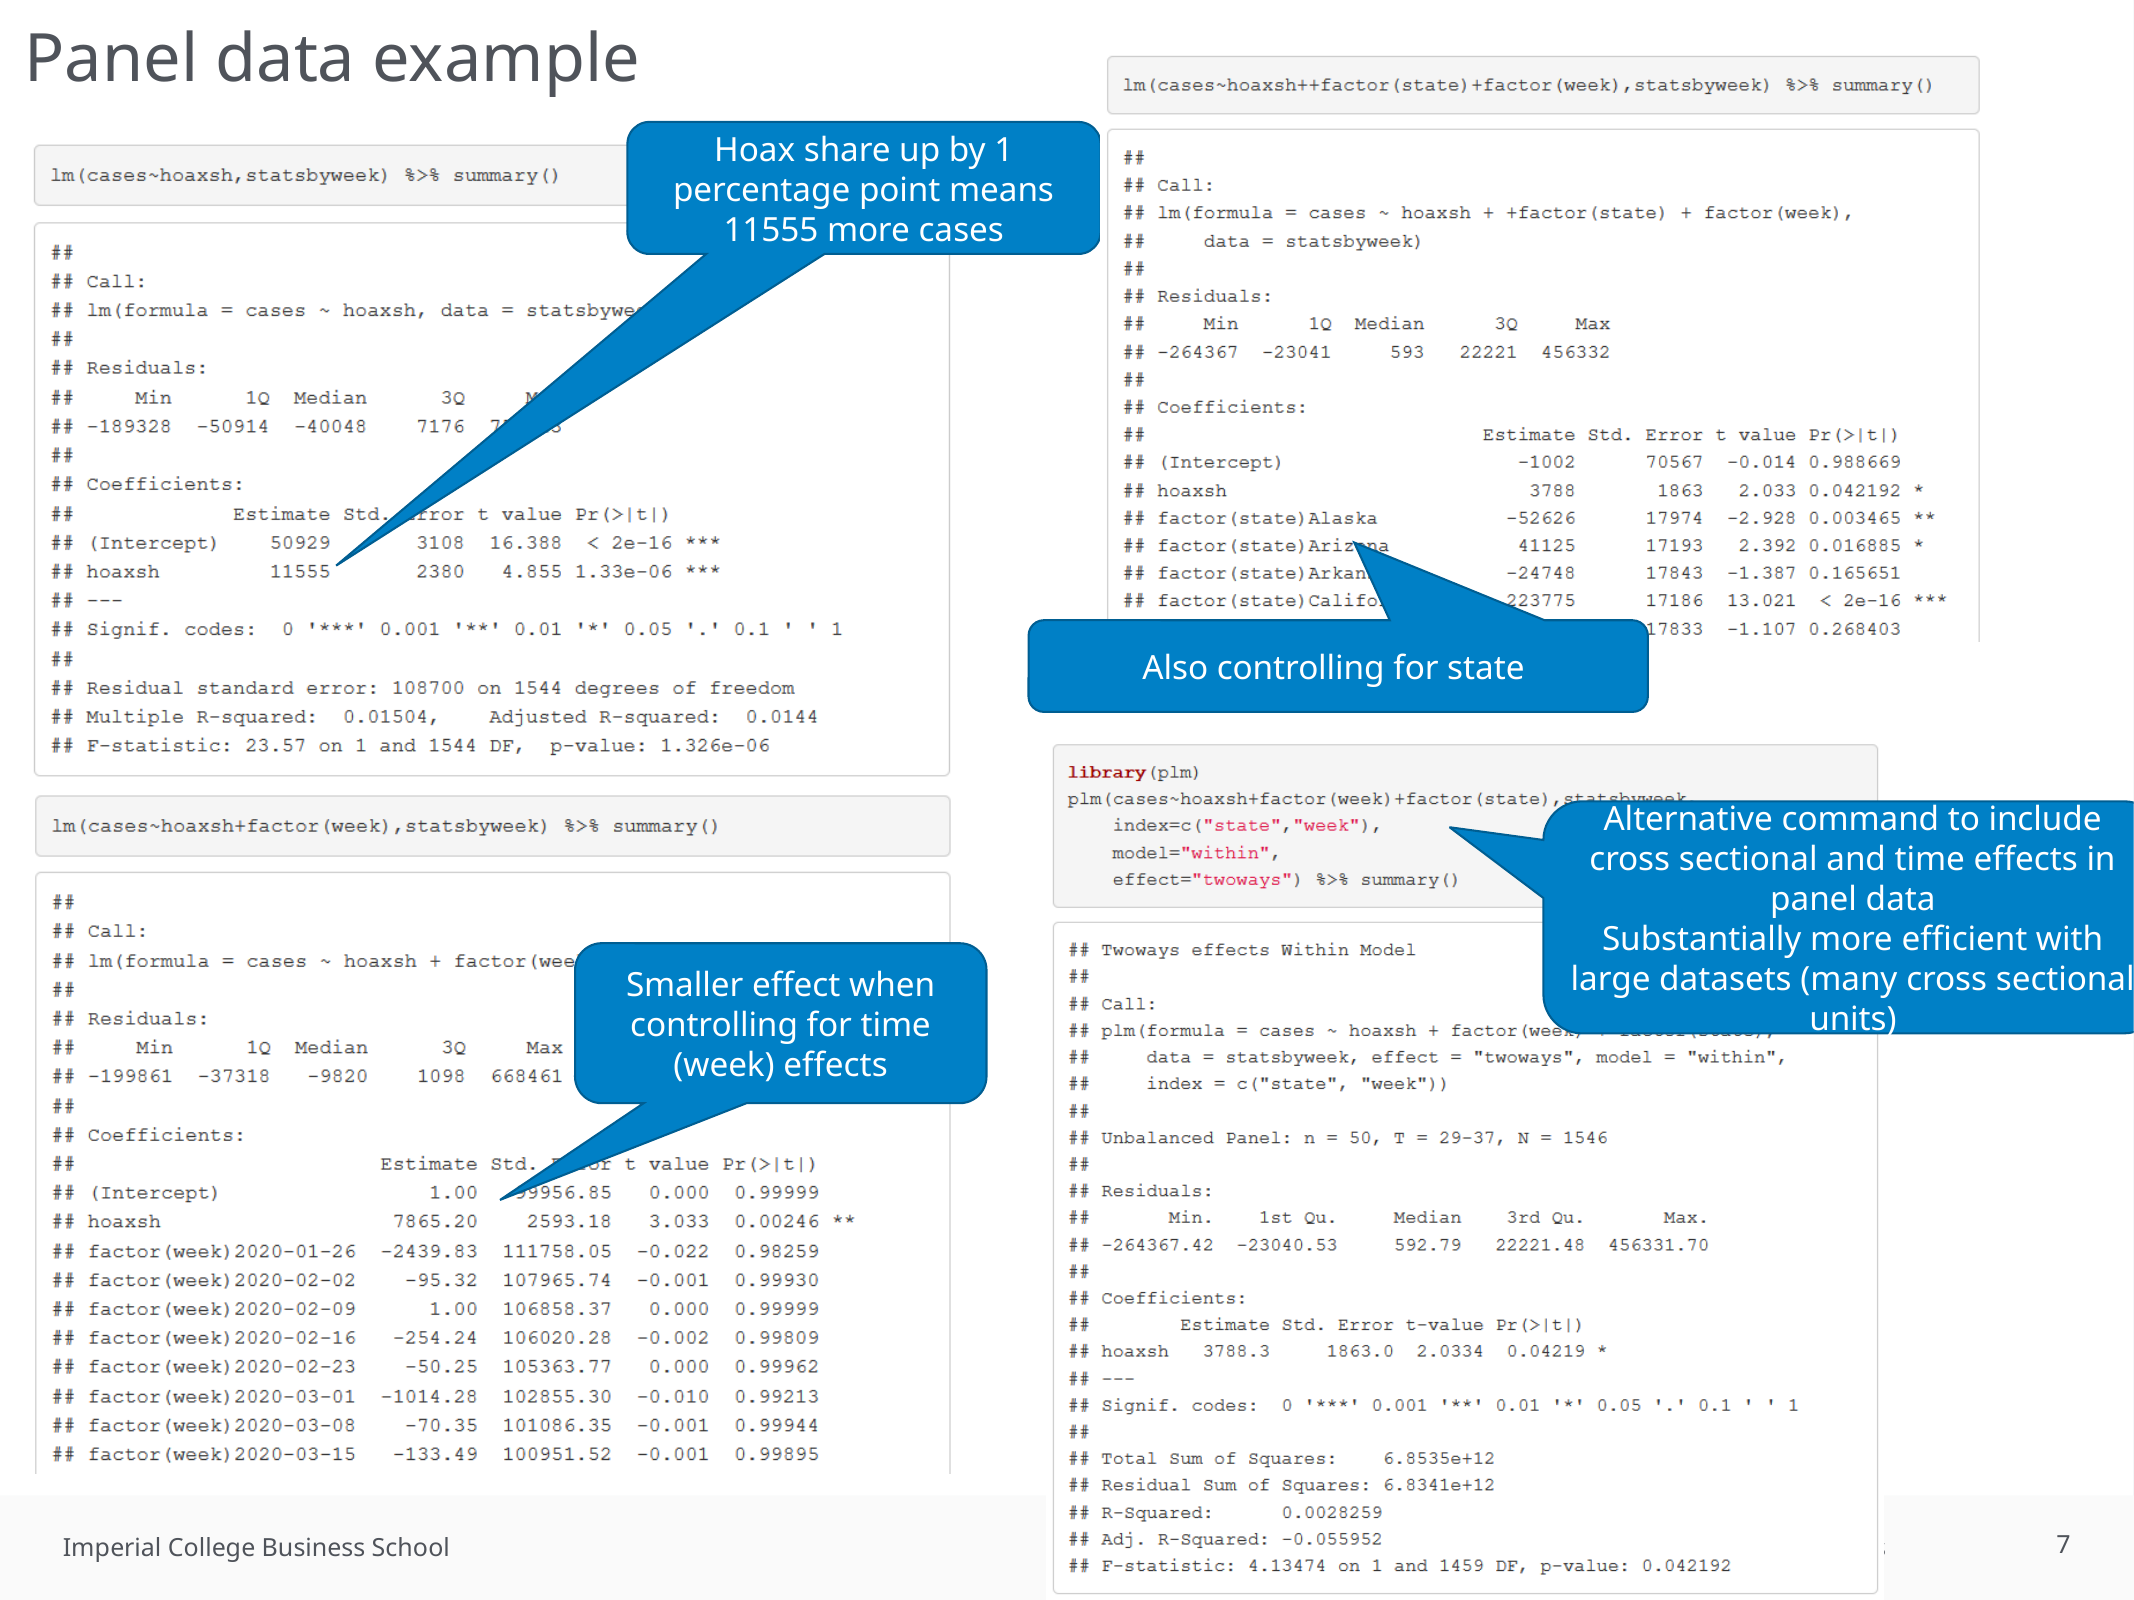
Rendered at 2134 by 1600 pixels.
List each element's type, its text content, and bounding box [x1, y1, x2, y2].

text_box Hoax share up by 1 percentage point means 11555 more cases [635, 120, 1100, 255]
picture [24, 126, 959, 784]
text_box Also controlling for state [1027, 619, 1649, 713]
title Panel data example [24, 15, 2033, 108]
picture [1100, 50, 1993, 642]
text_box Smaller effect when controlling for time (week) effects [962, 942, 988, 1105]
picture [24, 788, 962, 1474]
picture [1046, 735, 1884, 1600]
text_box Alternative command to include cross sectional and time effects in panel data Substantially more efficient with large datasets (many cross sectional units) [1884, 800, 2134, 1035]
